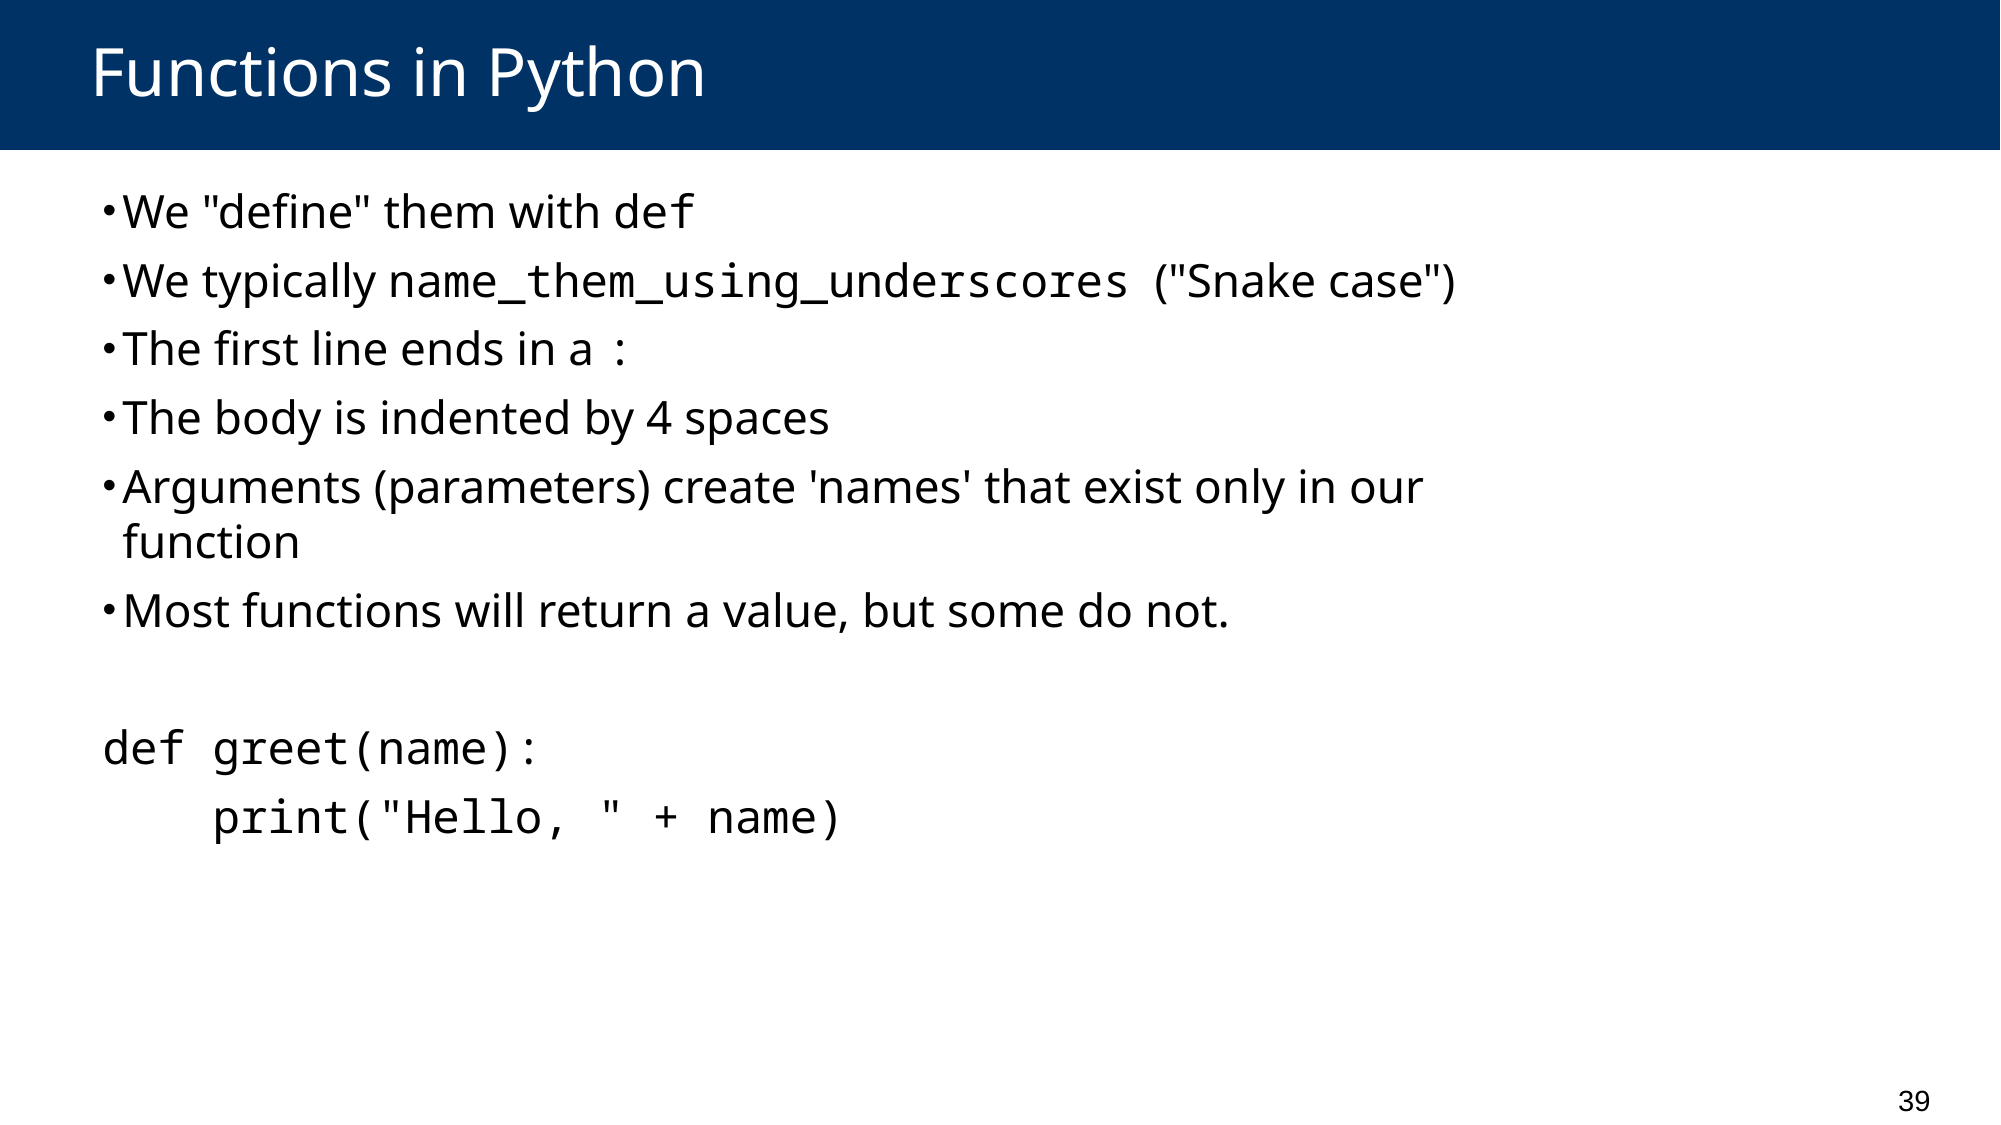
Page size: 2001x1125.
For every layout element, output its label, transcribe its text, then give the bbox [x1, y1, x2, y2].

list We "define" them with def We typically name_them_using_underscores ("Snake case") The first line ends in a : The body is indented by 4 spaces Arguments (parameters) create 'names' that exist only in our function Most functions will return a value, but some do not. def greet(name): print("Hello, " + name) [87, 174, 1525, 1038]
slide_number 39 [1883, 1074, 2000, 1125]
title Functions in Python [0, 0, 2000, 152]
